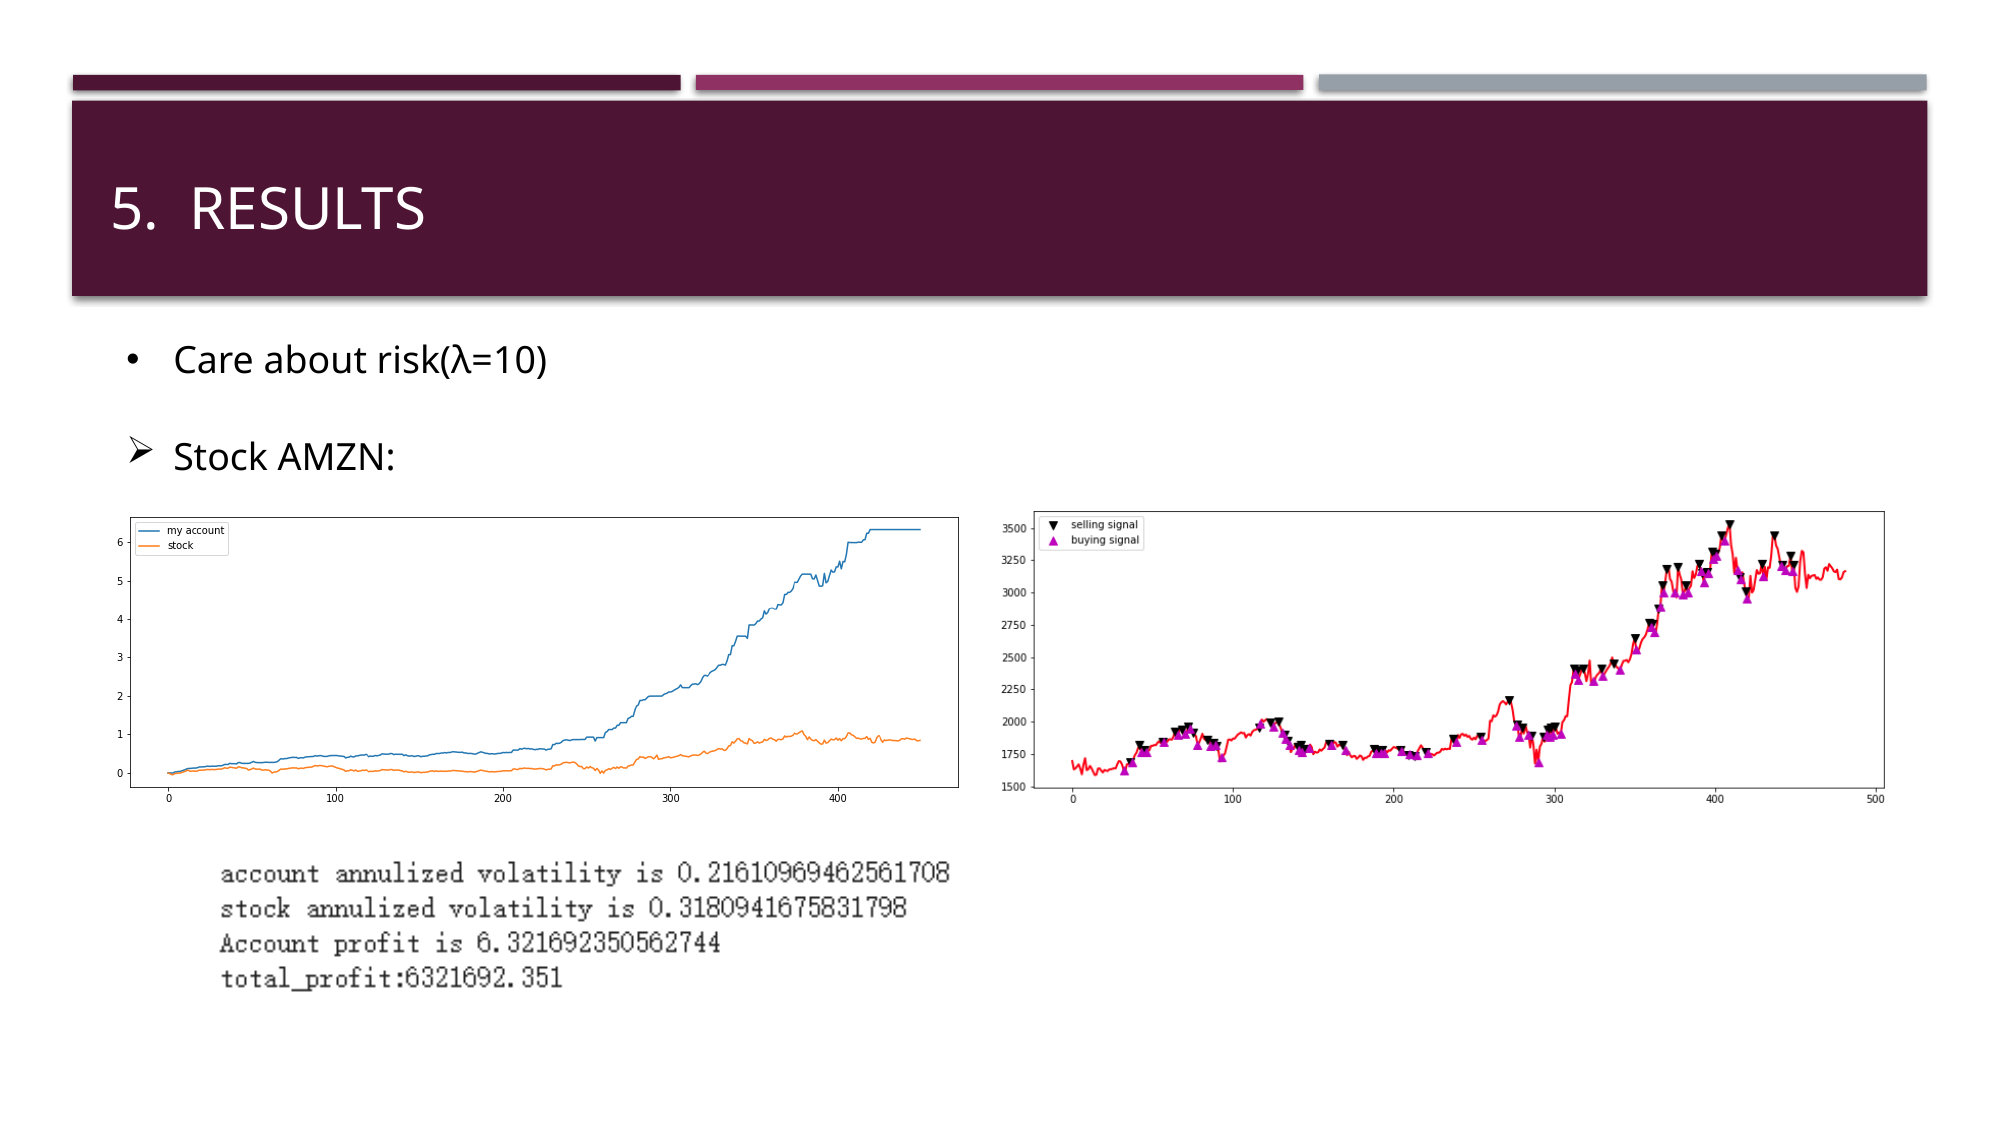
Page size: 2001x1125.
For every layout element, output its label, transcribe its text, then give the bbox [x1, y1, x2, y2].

title 5. Results [95, 82, 1905, 249]
text_box Stock AMZN: [111, 425, 727, 485]
picture [206, 859, 979, 1000]
text_box Care about risk(λ=10) [111, 328, 727, 388]
picture [111, 508, 966, 808]
picture [992, 508, 1895, 811]
